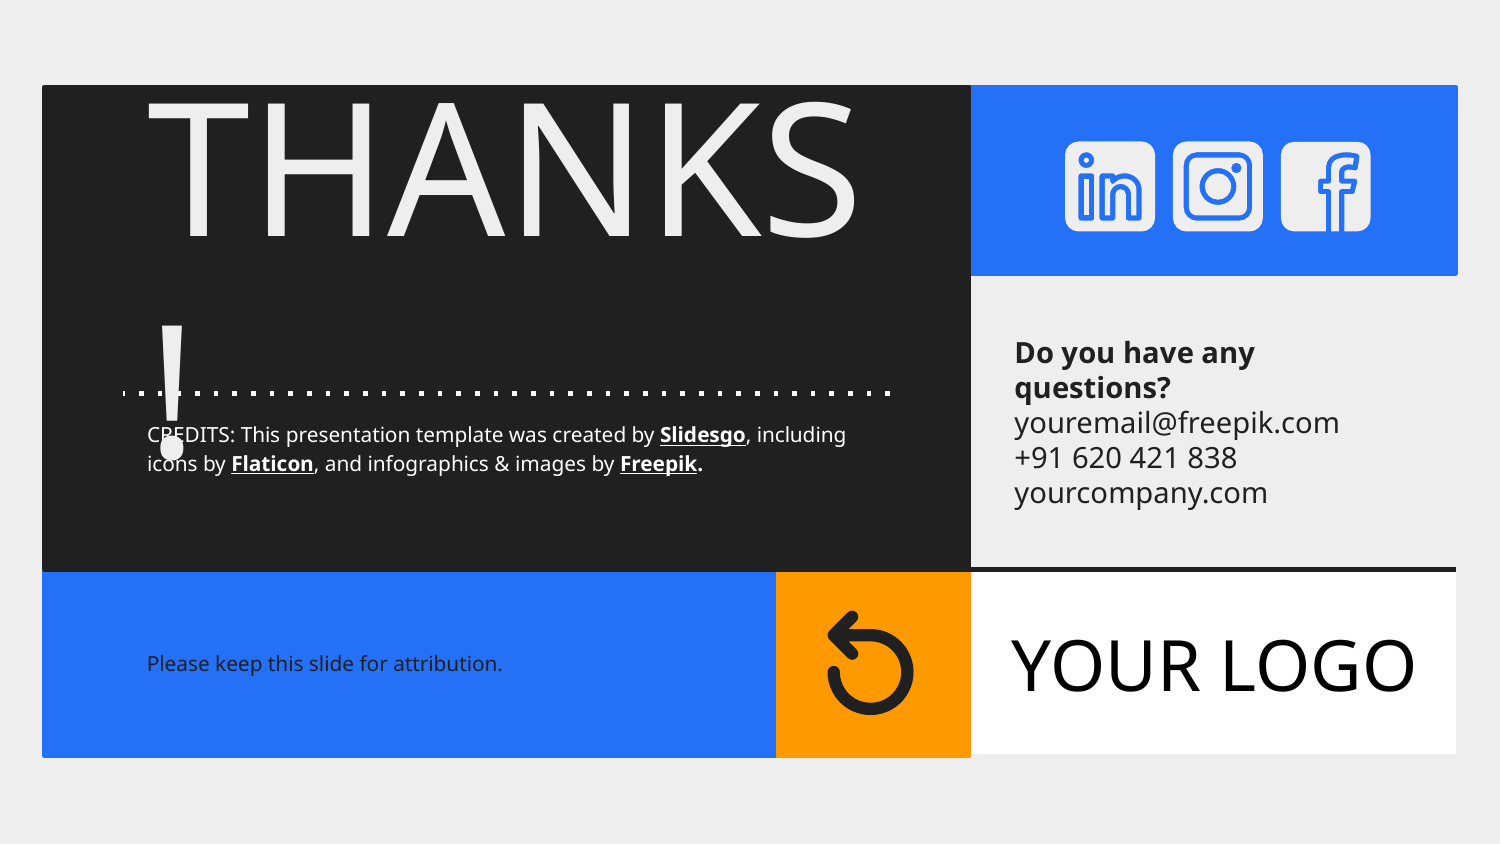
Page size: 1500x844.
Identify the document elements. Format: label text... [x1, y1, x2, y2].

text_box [1064, 141, 1156, 232]
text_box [1280, 141, 1371, 232]
subtitle Do you have any questions? youremail@freepik.com +91 620 421 838 yourcompany.com [999, 273, 1383, 569]
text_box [1172, 141, 1264, 232]
text_box [827, 610, 914, 716]
title THANKS! [116, 74, 904, 472]
text_box Please keep this slide for attribution. [116, 569, 777, 756]
text_box YOUR LOGO [967, 569, 1463, 756]
